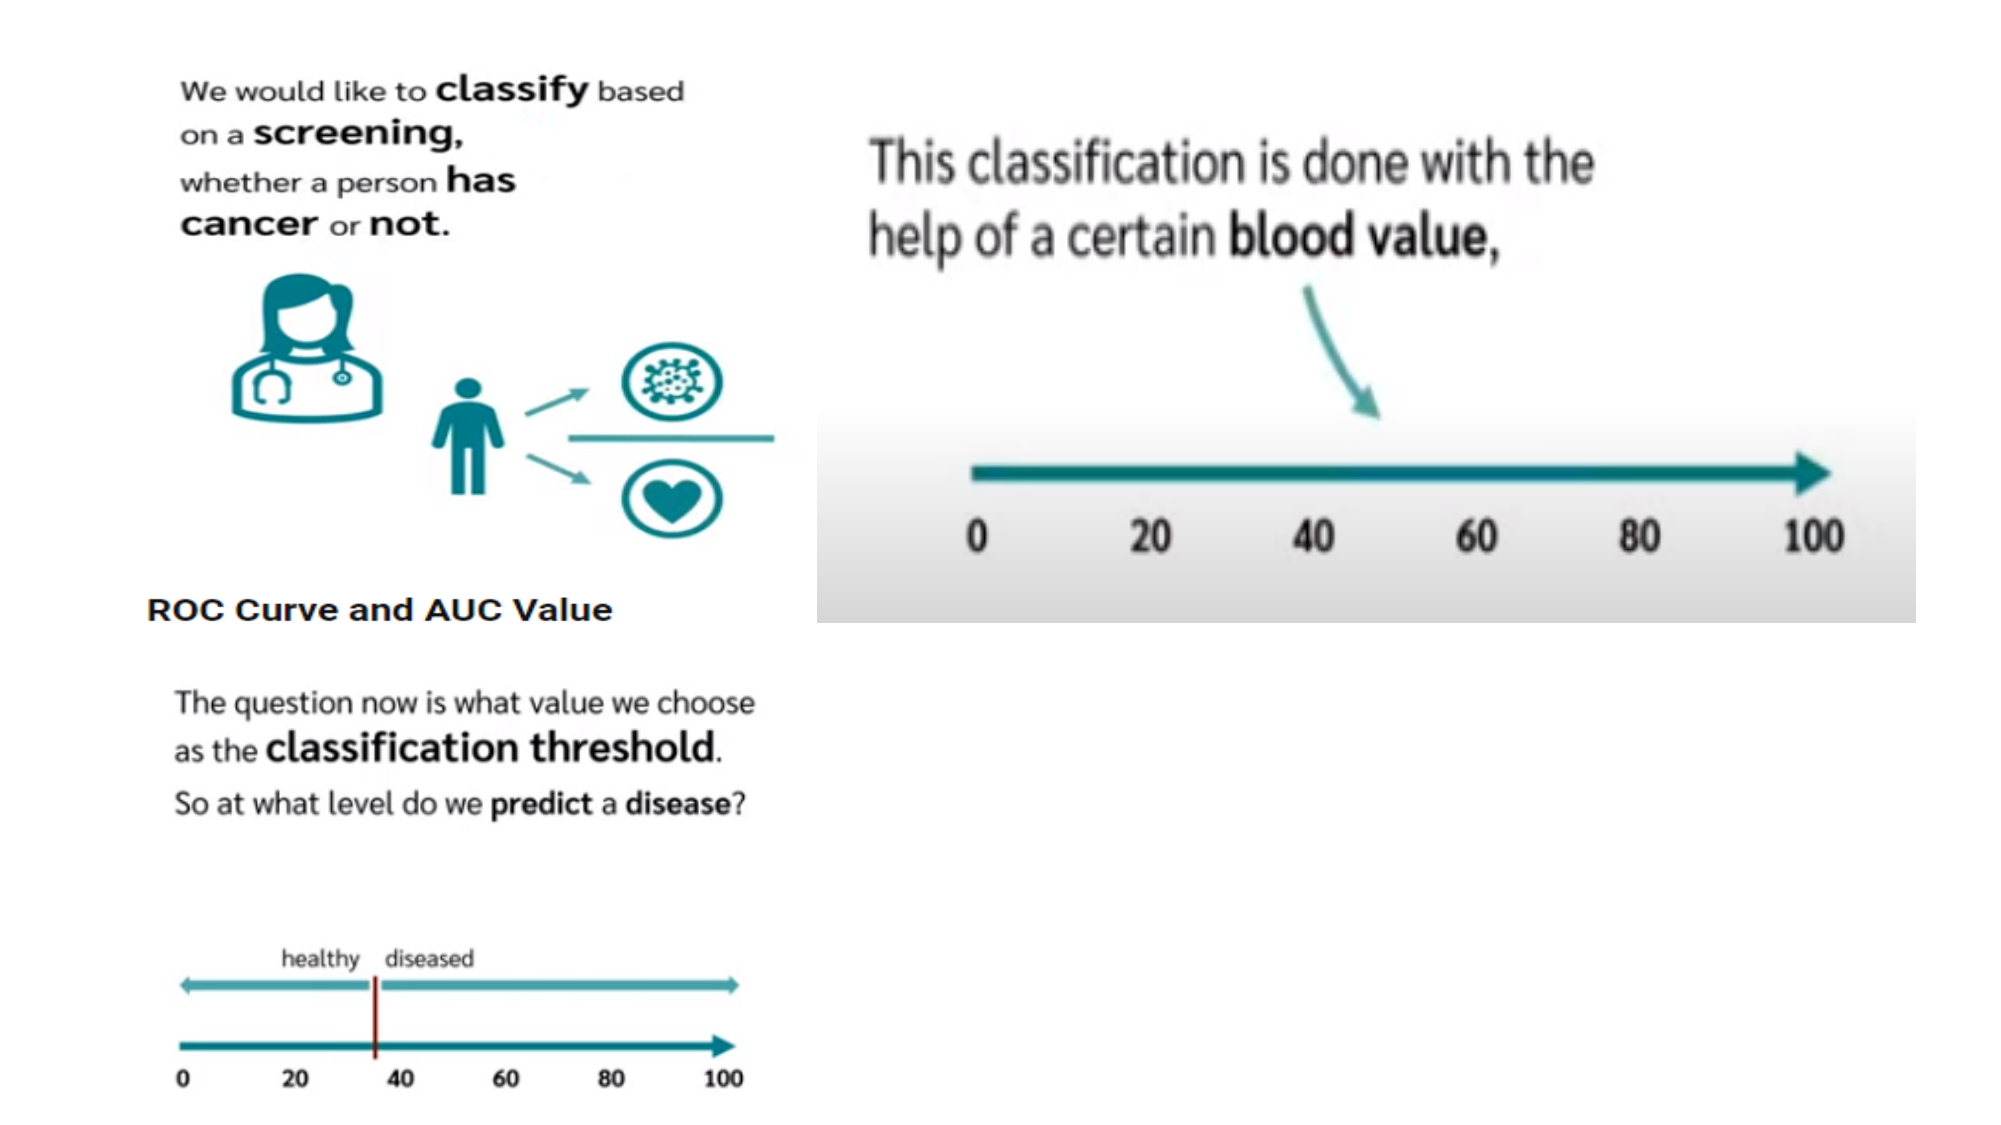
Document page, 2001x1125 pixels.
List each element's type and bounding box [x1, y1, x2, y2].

picture [137, 656, 818, 1125]
picture [137, 62, 1916, 646]
